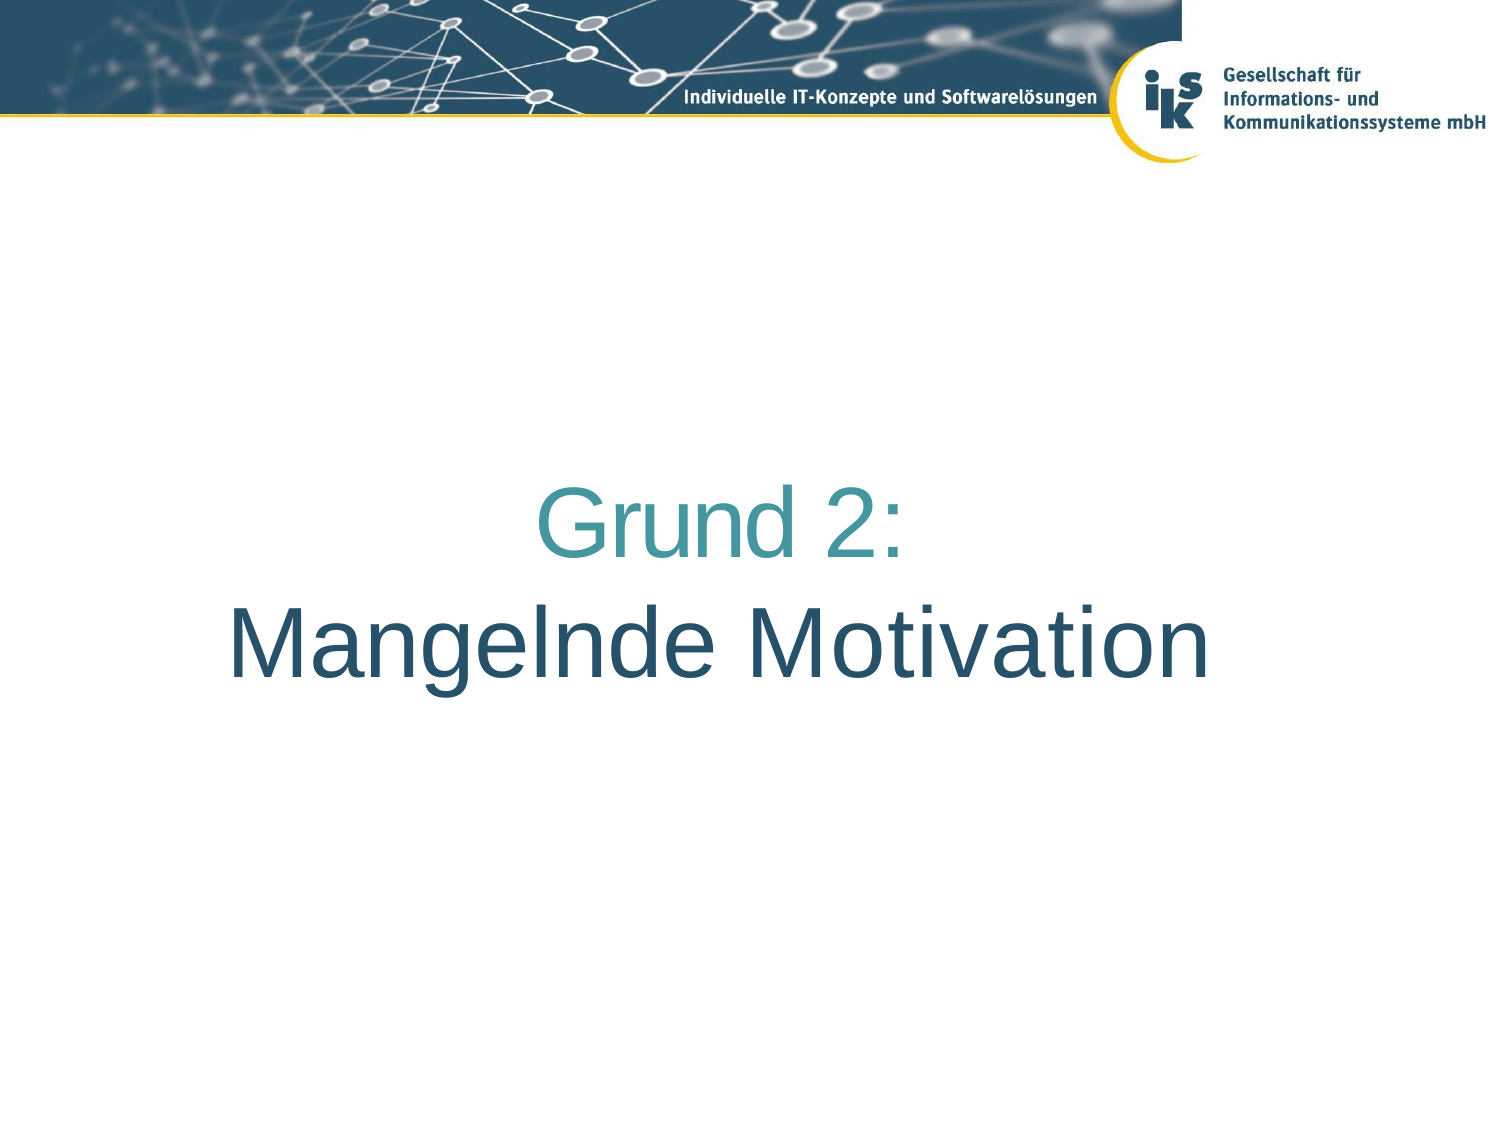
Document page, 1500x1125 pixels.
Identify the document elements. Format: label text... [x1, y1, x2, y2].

title Grund 2: Mangelnde Motivation [208, 455, 1292, 698]
picture [0, 0, 1486, 170]
